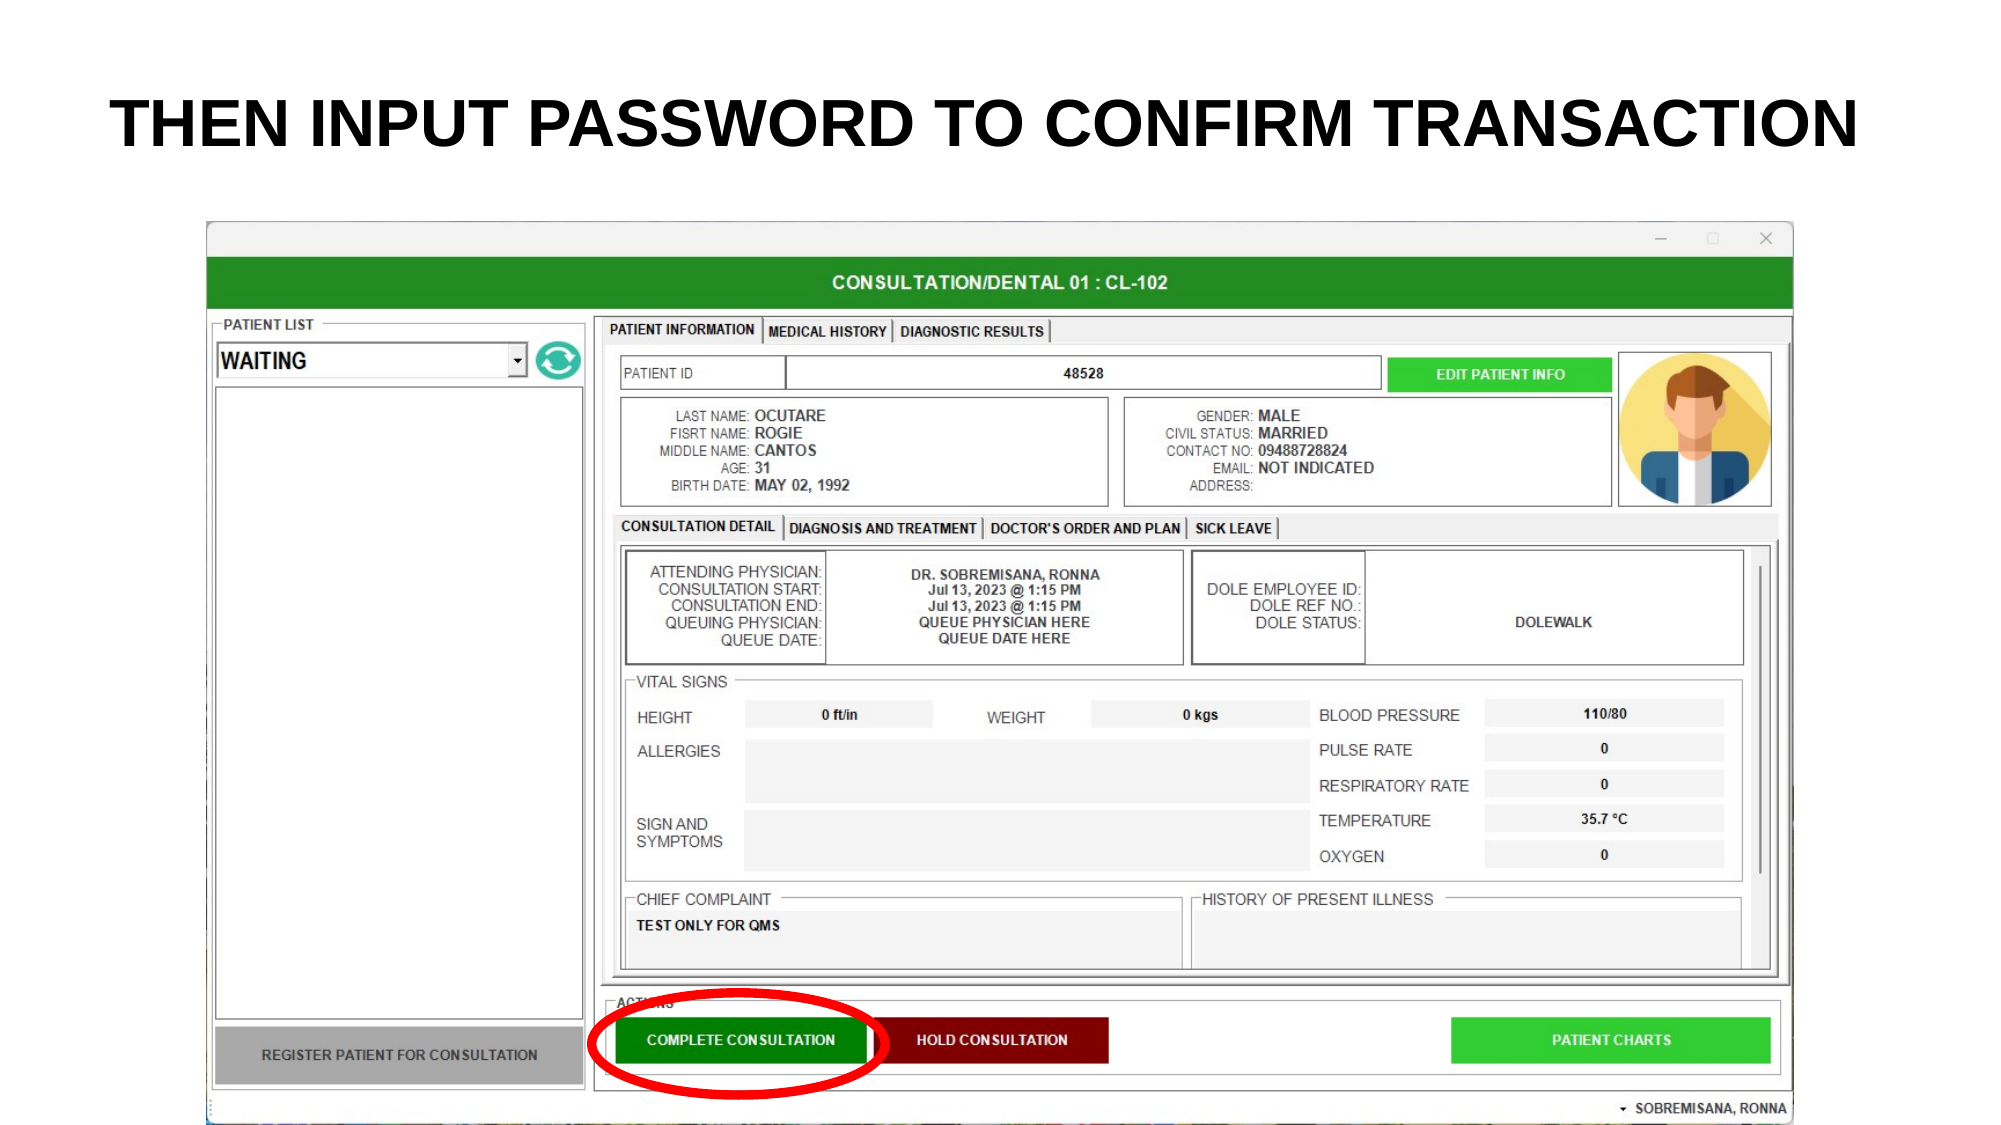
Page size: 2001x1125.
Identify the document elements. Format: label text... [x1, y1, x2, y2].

picture [206, 221, 1794, 1125]
text_box THEN INPUT PASSWORD TO CONFIRM TRANSACTION [50, 53, 1920, 186]
